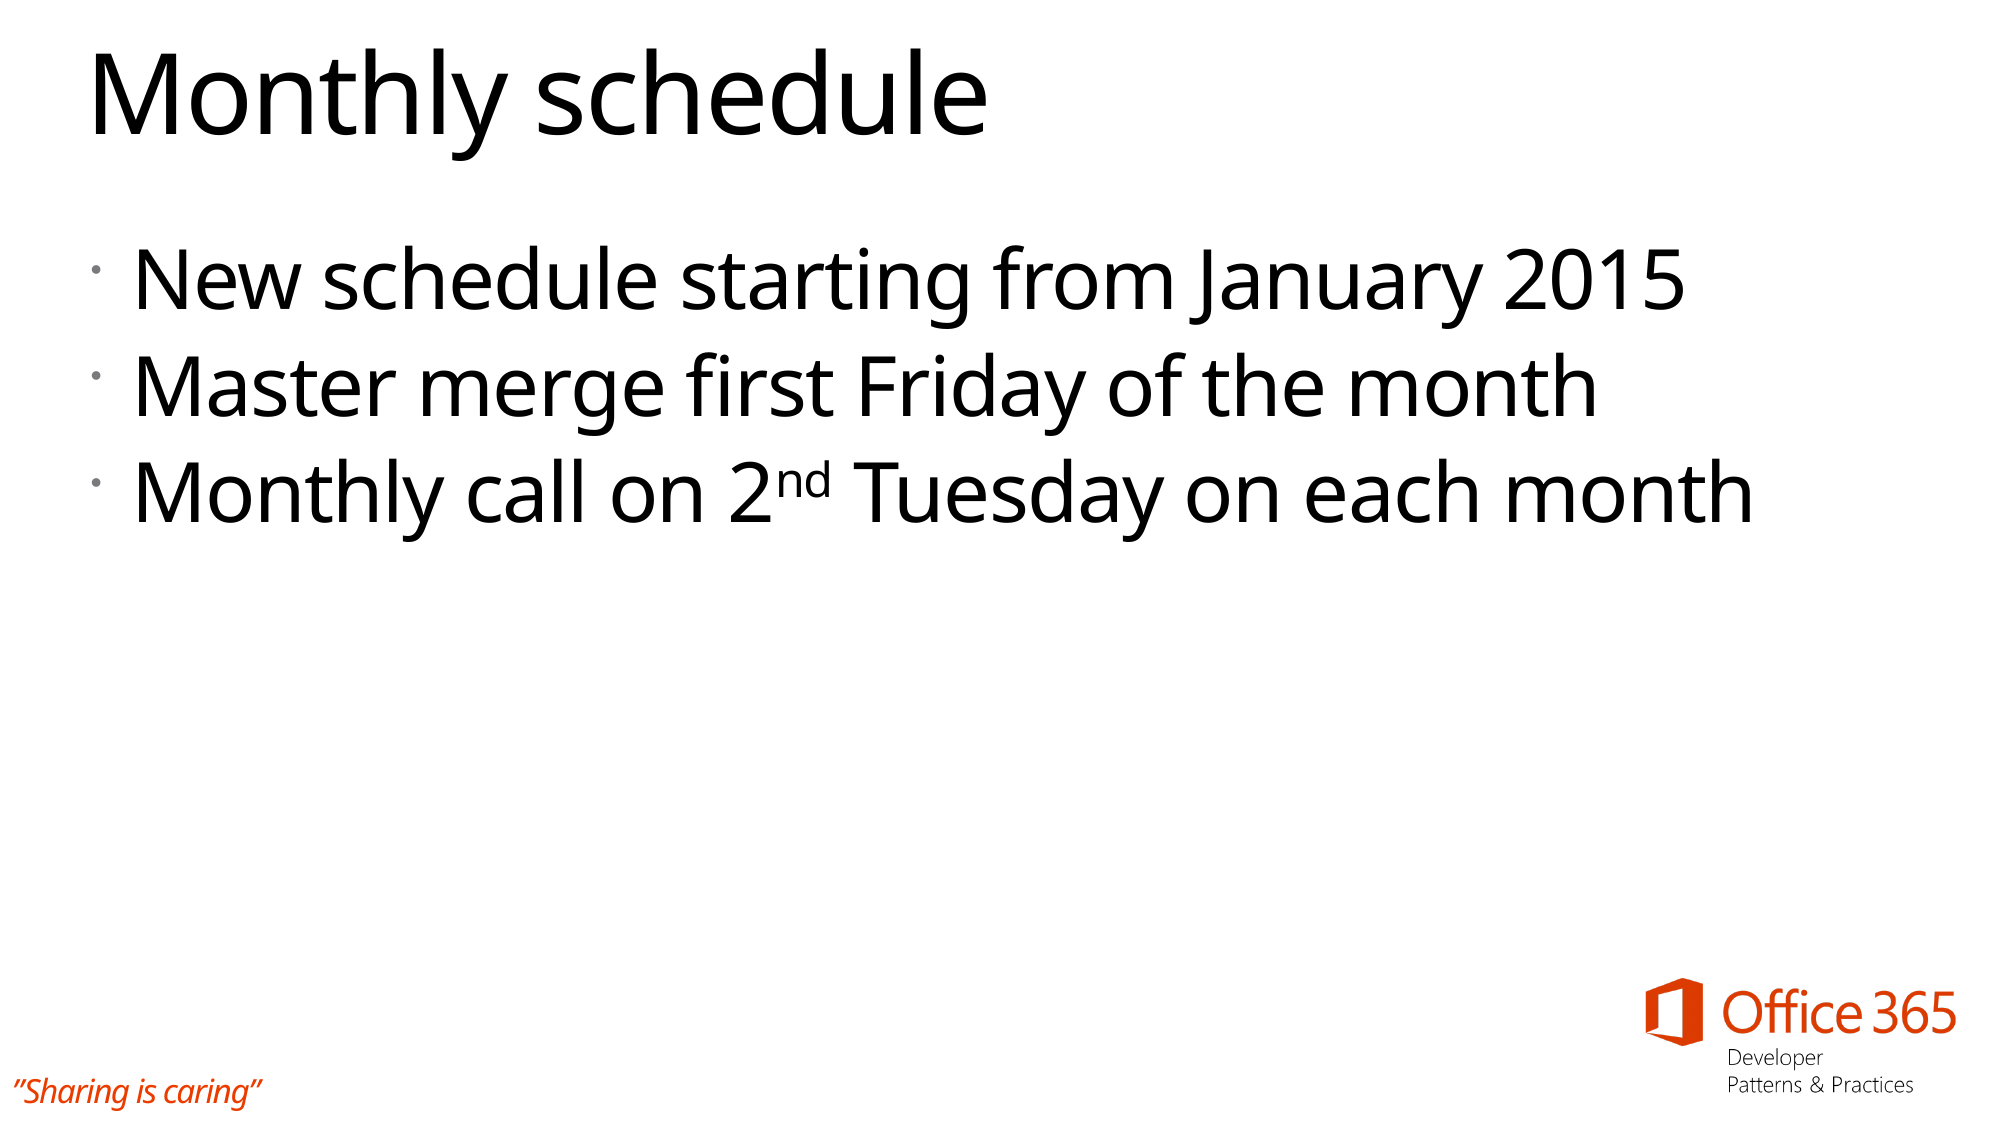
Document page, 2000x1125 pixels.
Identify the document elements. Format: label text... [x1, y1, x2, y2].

list New schedule starting from January 2015 Master merge first Friday of the month Monthly call on 2nd Tuesday on each month [85, 237, 1914, 573]
title Monthly schedule [85, 37, 1914, 161]
picture [1616, 948, 1983, 1111]
